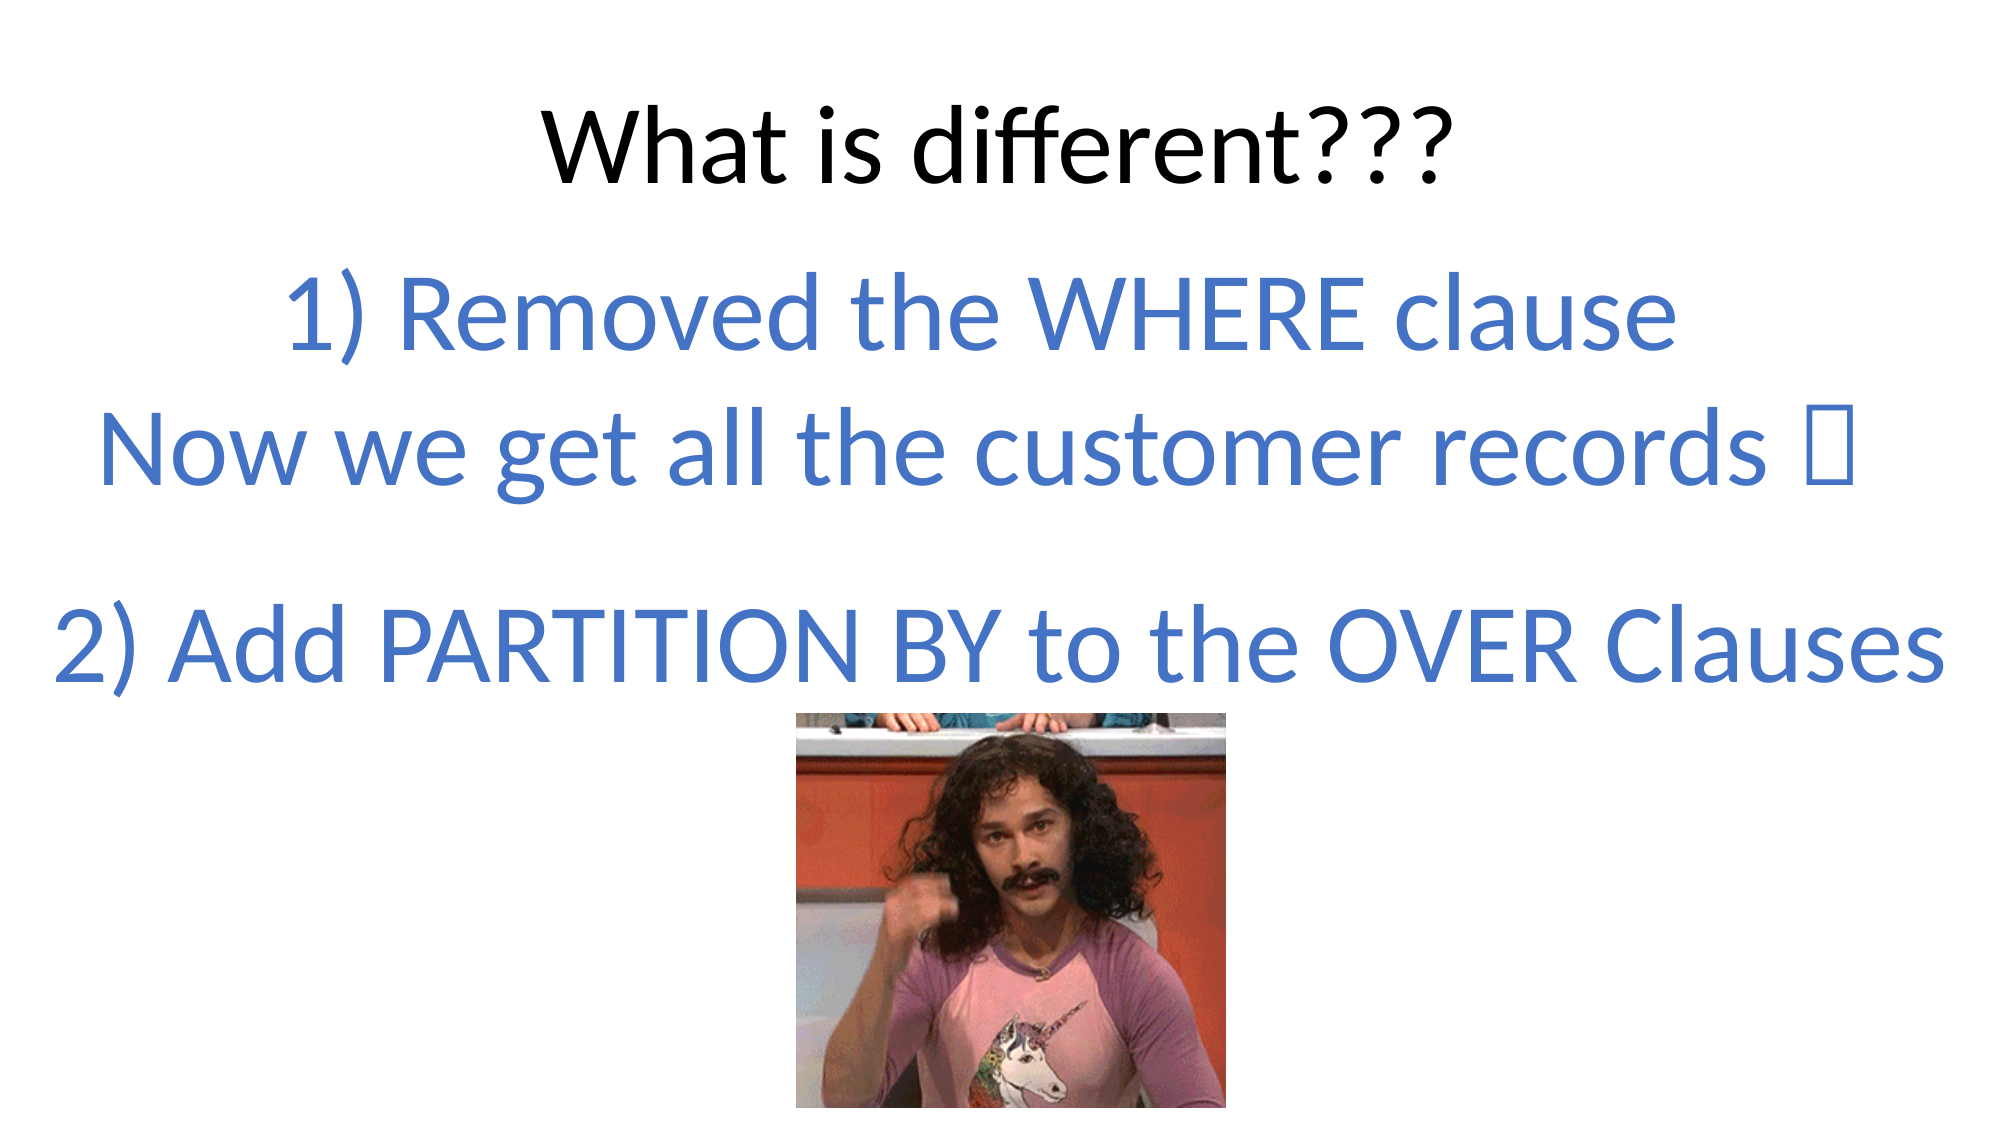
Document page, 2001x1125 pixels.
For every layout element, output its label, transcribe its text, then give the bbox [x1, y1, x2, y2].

text_box 2) Add PARTITION BY to the OVER Clauses [36, 562, 1964, 713]
text_box What is different??? [524, 63, 1476, 214]
text_box 1) Removed the WHERE clause Now we get all the customer records  [81, 230, 1879, 516]
picture [796, 713, 1226, 1108]
